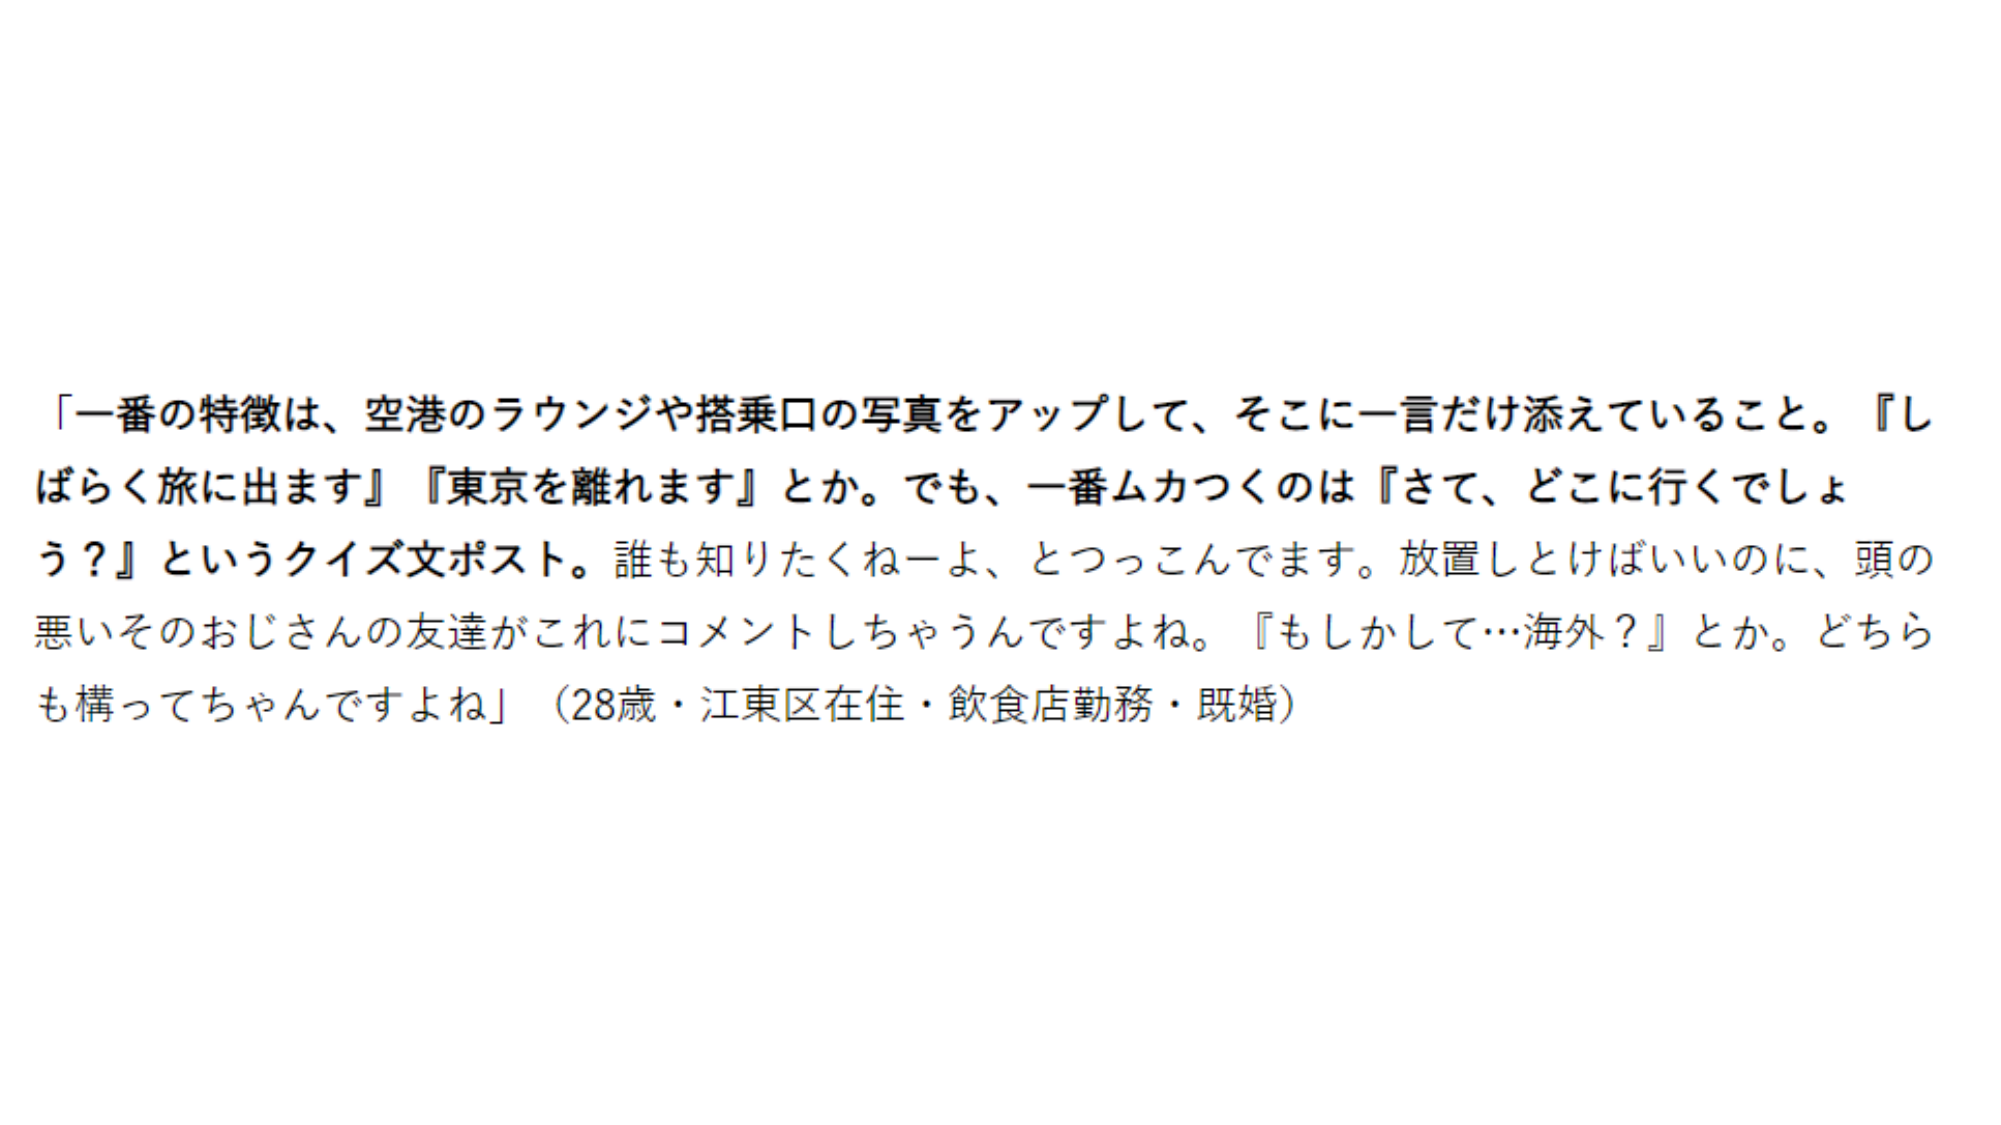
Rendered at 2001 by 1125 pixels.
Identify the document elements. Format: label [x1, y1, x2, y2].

picture [0, 374, 1972, 741]
